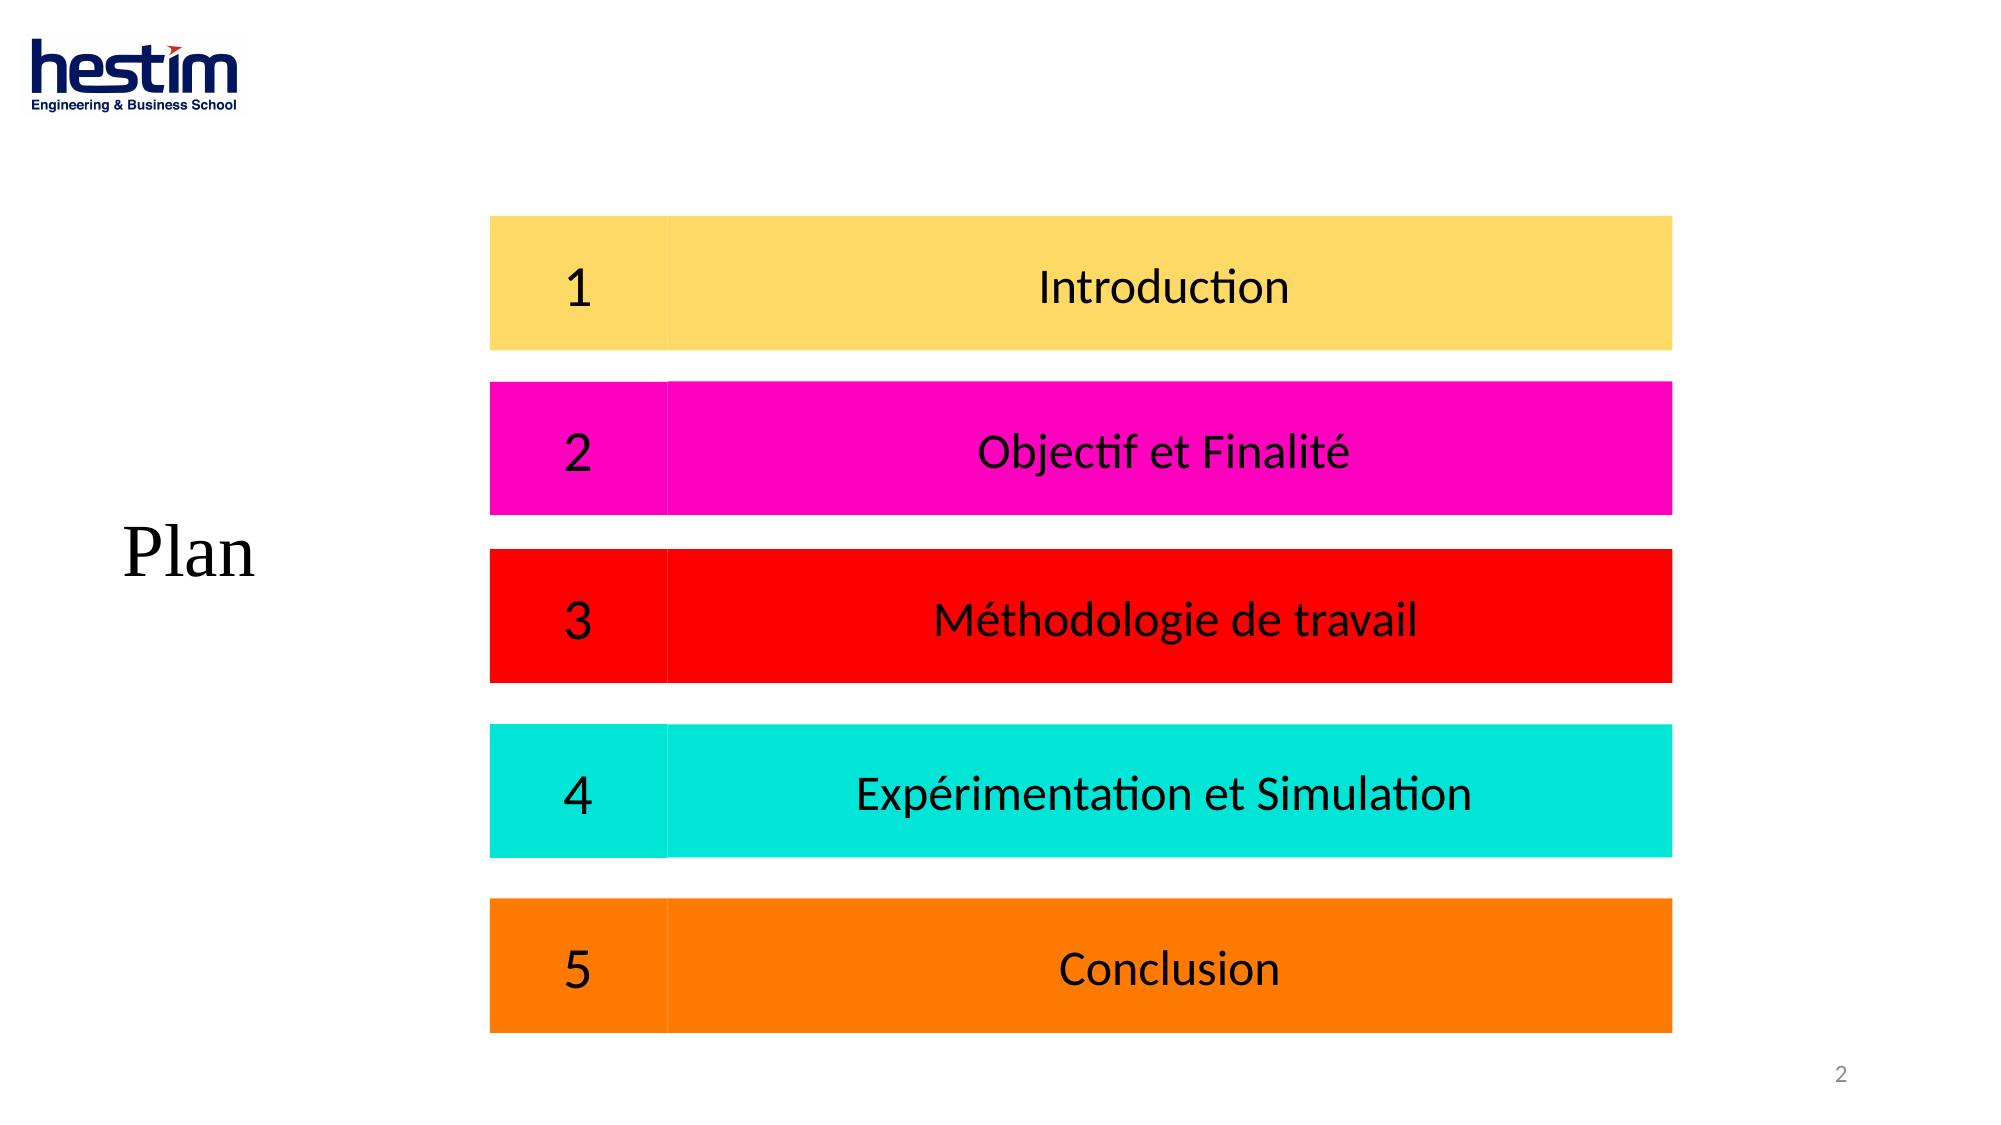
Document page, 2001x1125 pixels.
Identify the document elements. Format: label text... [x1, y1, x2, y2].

text_box 4 [489, 723, 668, 859]
text_box 2 [489, 381, 668, 516]
picture [19, 33, 248, 116]
text_box 5 [489, 897, 668, 1034]
text_box Plan [107, 494, 349, 599]
text_box Objectif et Finalité [666, 380, 1673, 516]
text_box Méthodologie de travail [668, 548, 1673, 684]
text_box 3 [489, 548, 668, 684]
text_box 1 [489, 215, 668, 351]
text_box Expérimentation et Simulation [668, 723, 1673, 858]
text_box Conclusion [668, 897, 1673, 1034]
text_box Introduction [668, 215, 1673, 351]
slide_number 2 [1412, 1042, 1863, 1103]
